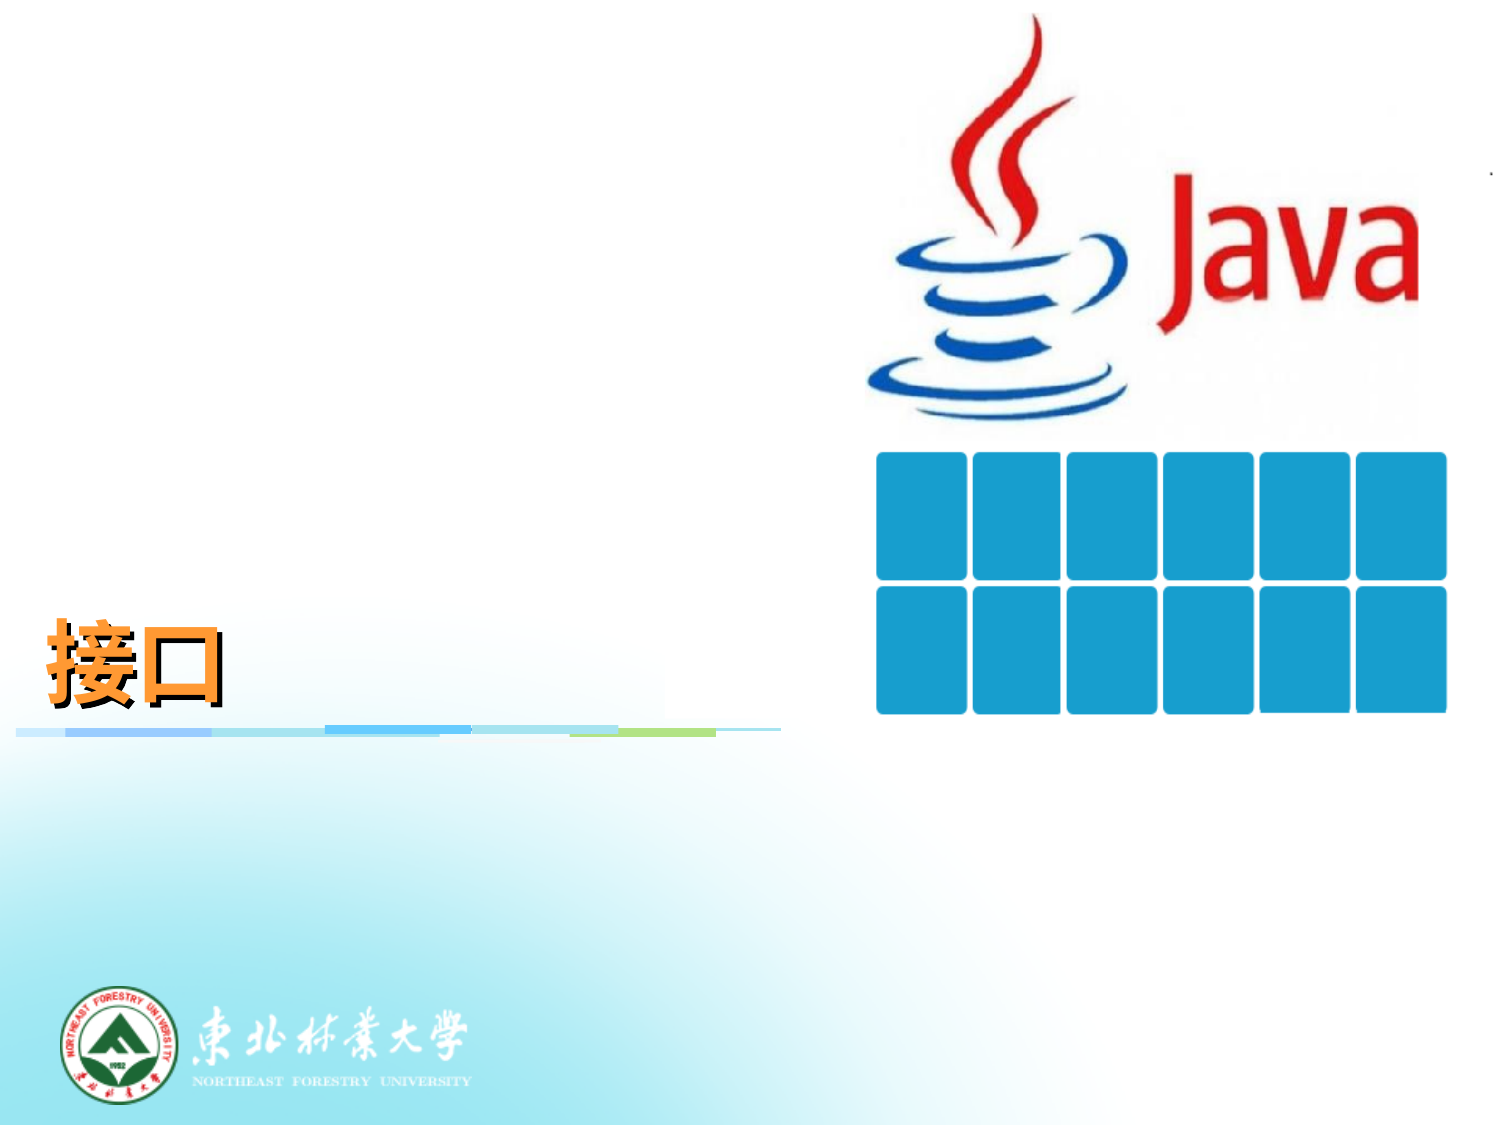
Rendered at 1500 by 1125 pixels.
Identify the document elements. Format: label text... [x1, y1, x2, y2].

picture [0, 0, 1500, 1125]
title 接口 [29, 597, 384, 728]
